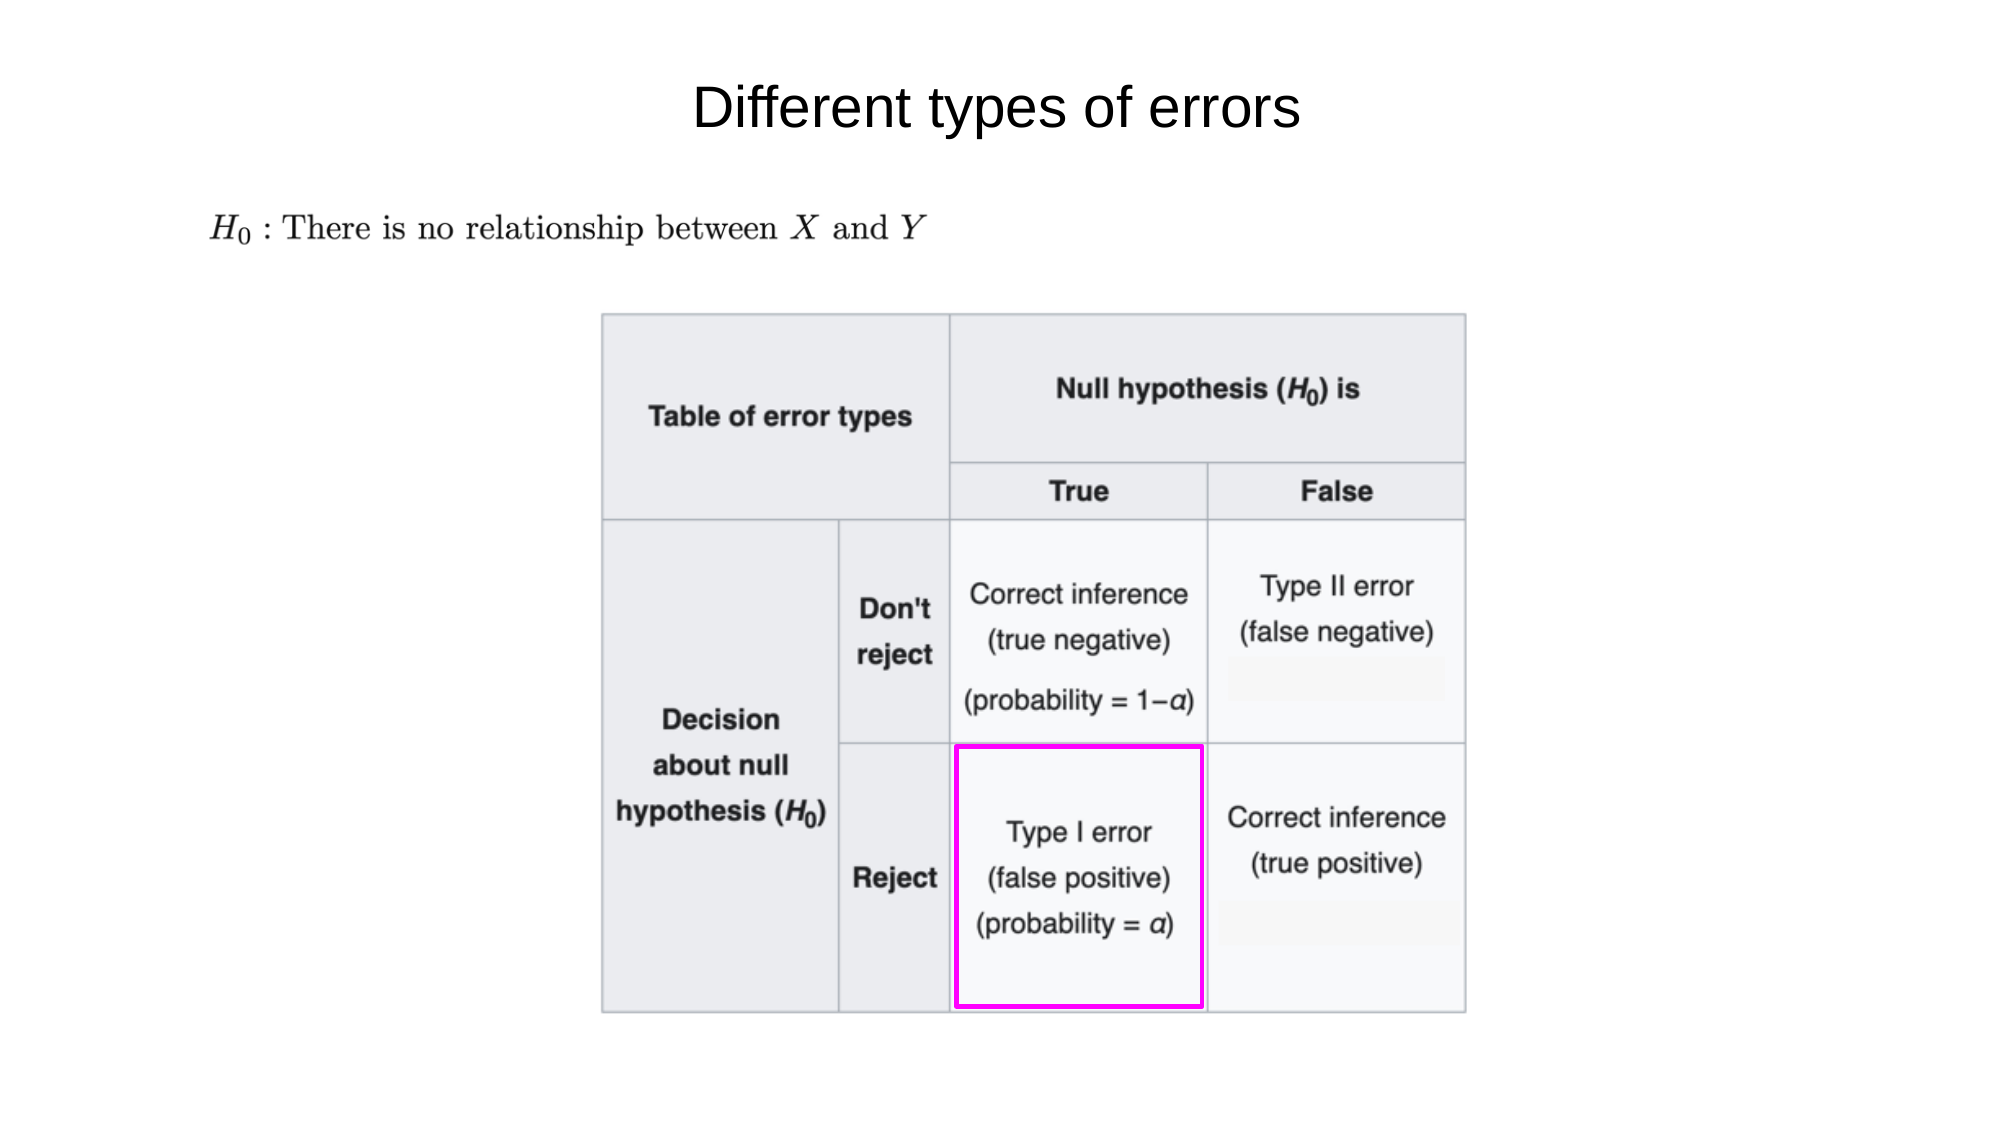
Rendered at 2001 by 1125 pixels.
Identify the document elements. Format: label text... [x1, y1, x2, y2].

text_box Different types of errors [677, 61, 1317, 147]
picture [205, 191, 939, 259]
picture [590, 302, 1480, 1026]
